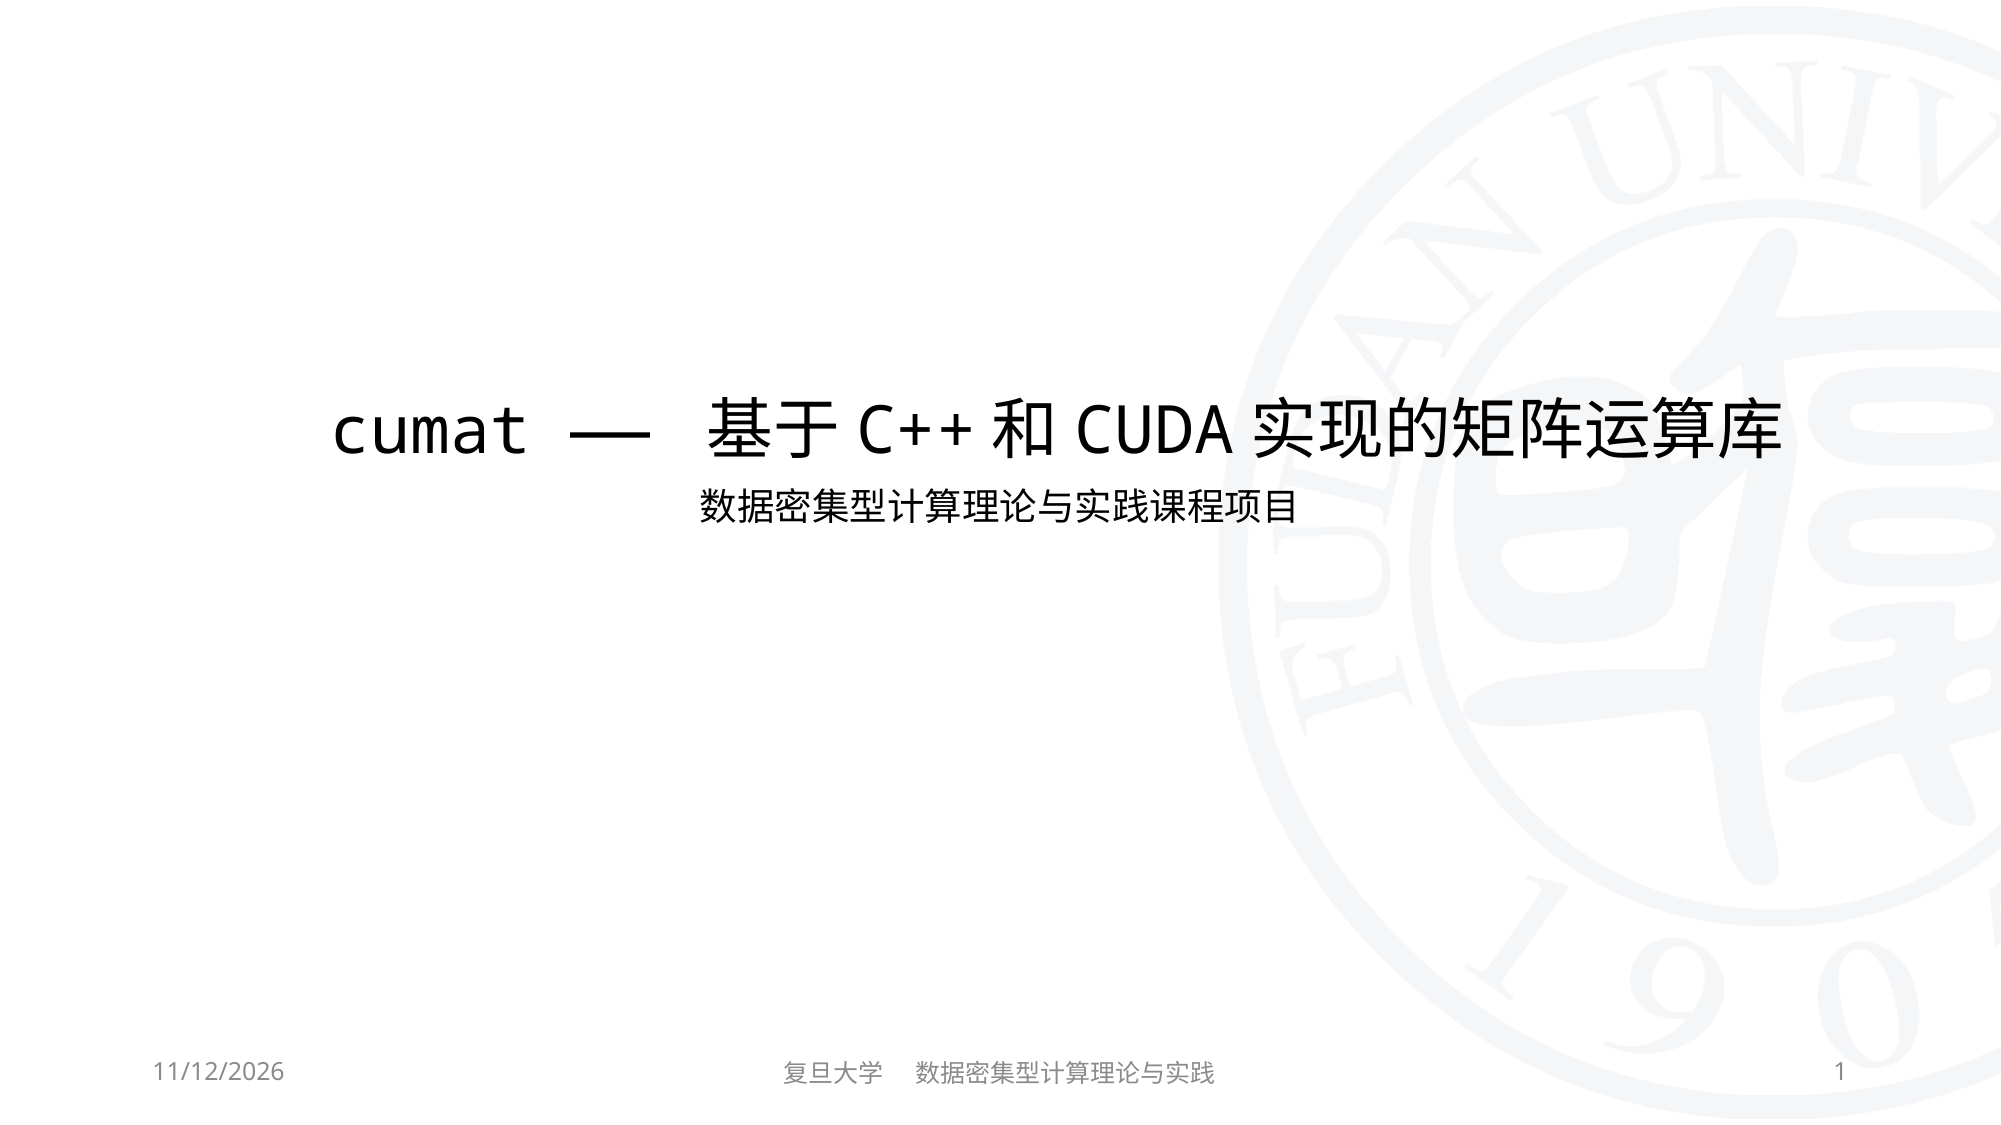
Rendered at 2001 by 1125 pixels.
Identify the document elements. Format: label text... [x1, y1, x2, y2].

footer 复旦大学 数据密集型计算理论与实践 [662, 1042, 1338, 1103]
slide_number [137, 1042, 588, 1103]
text_box cumat —— 基于C++和CUDA实现的矩阵运算库 [315, 379, 1800, 475]
text_box 数据密集型计算理论与实践课程项目 [685, 475, 1315, 536]
slide_number 1 [1412, 1042, 1863, 1103]
